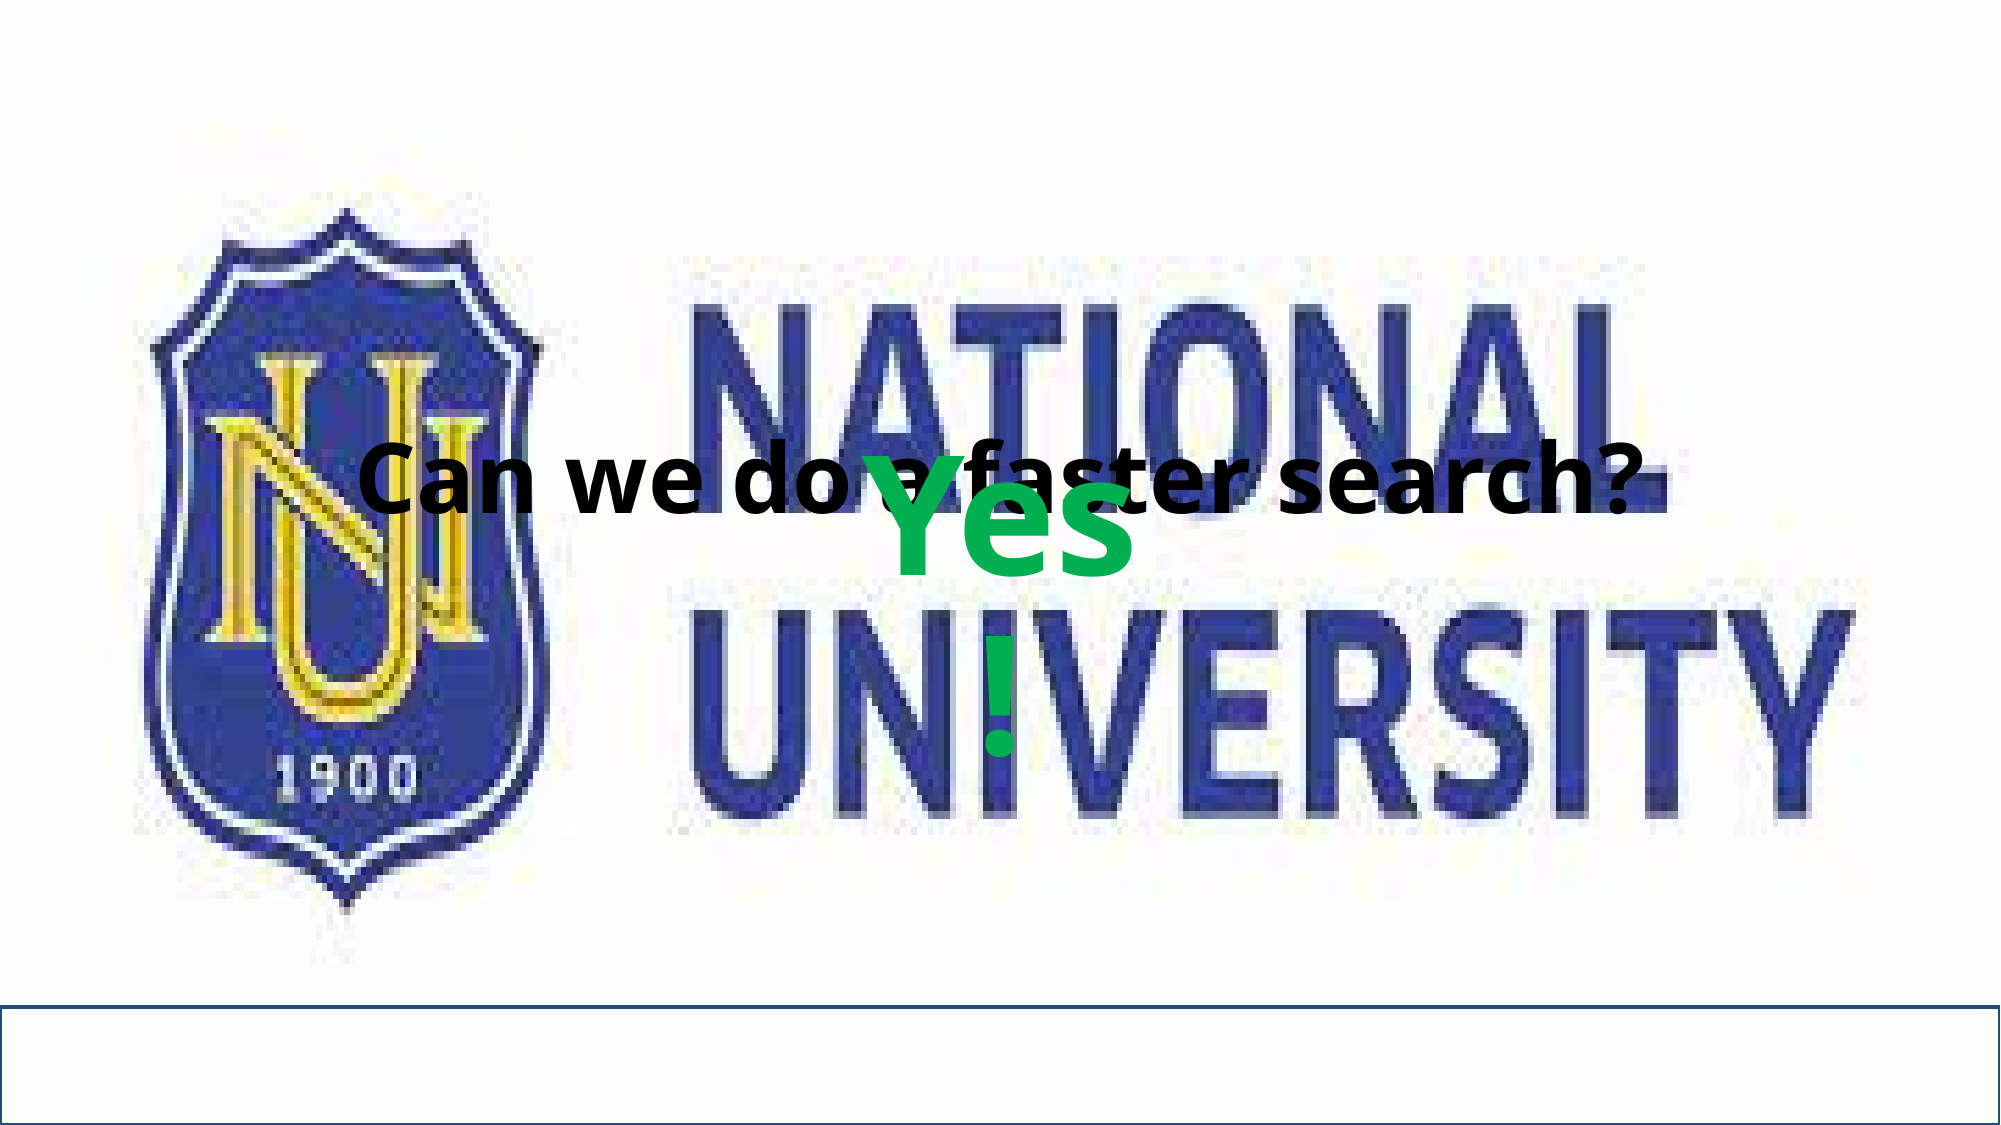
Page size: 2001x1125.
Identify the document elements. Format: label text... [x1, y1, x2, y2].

picture [0, 0, 2000, 1007]
footer [0, 1007, 2000, 1125]
text_box Yes! [840, 640, 1160, 800]
title Can we do a faster search? [249, 362, 1750, 542]
